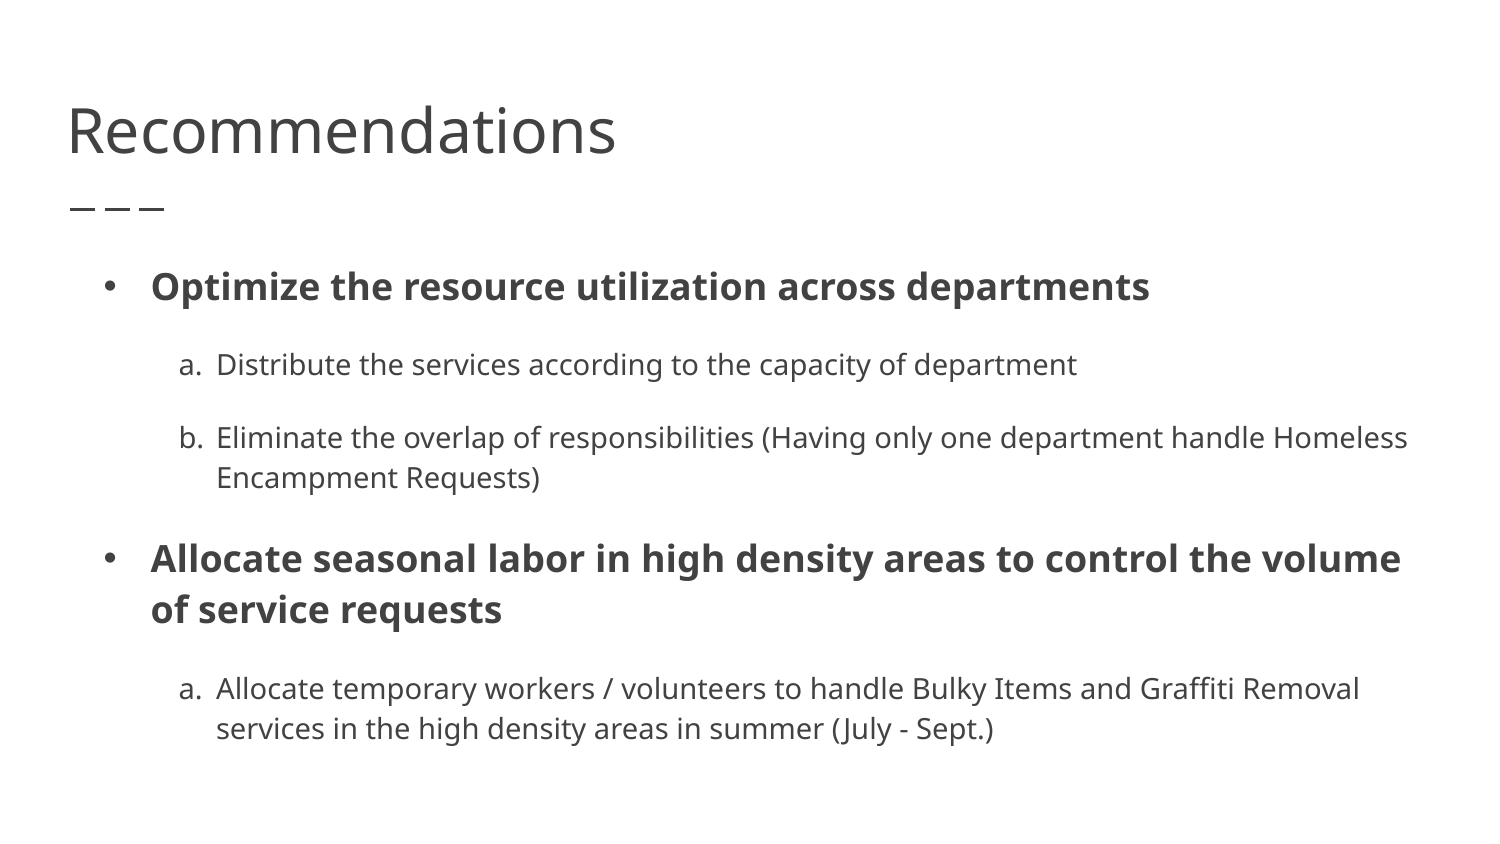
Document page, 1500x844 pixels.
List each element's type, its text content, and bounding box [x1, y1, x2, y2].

list Optimize the resource utilization across departments Distribute the services according to the capacity of department Eliminate the overlap of responsibilities (Having only one department handle Homeless Encampment Requests) Allocate seasonal labor in high density areas to control the volume of service requests Allocate temporary workers / volunteers to handle Bulky Items and Graffiti Removal services in the high density areas in summer (July - Sept.) [51, 240, 1449, 809]
title Recommendations [51, 61, 1449, 182]
